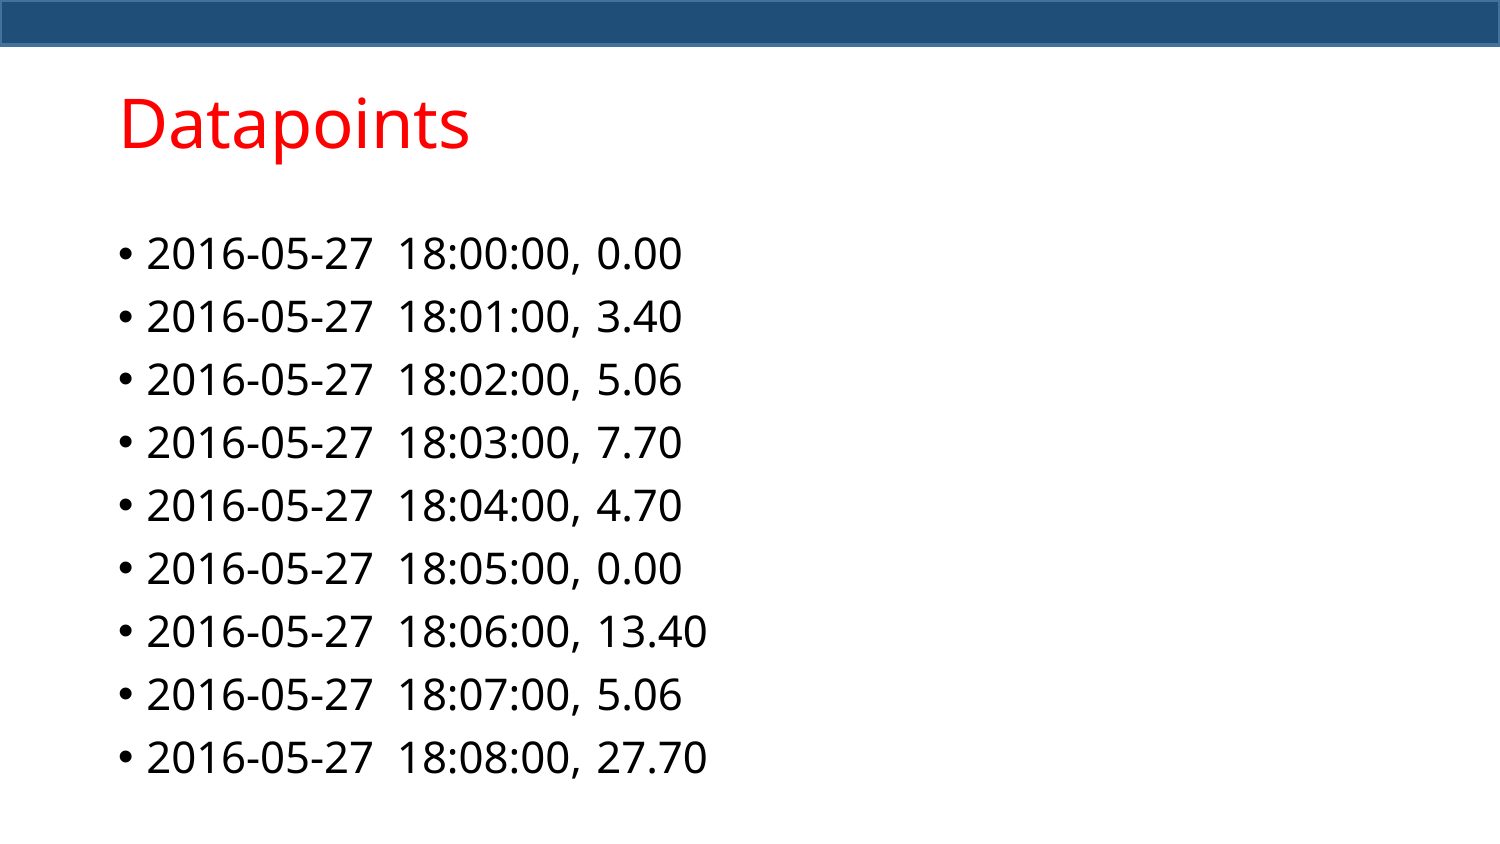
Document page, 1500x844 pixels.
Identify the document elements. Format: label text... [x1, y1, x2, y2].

title Datapoints [103, 44, 1397, 208]
list 2016-05-27 18:00:00, 0.00 2016-05-27 18:01:00, 3.40 2016-05-27 18:02:00, 5.06 2016-05-27 18:03:00, 7.70 2016-05-27 18:04:00, 4.70 2016-05-27 18:05:00, 0.00 2016-05-27 18:06:00, 13.40 2016-05-27 18:07:00, 5.06 2016-05-27 18:08:00, 27.70 [103, 224, 1397, 760]
